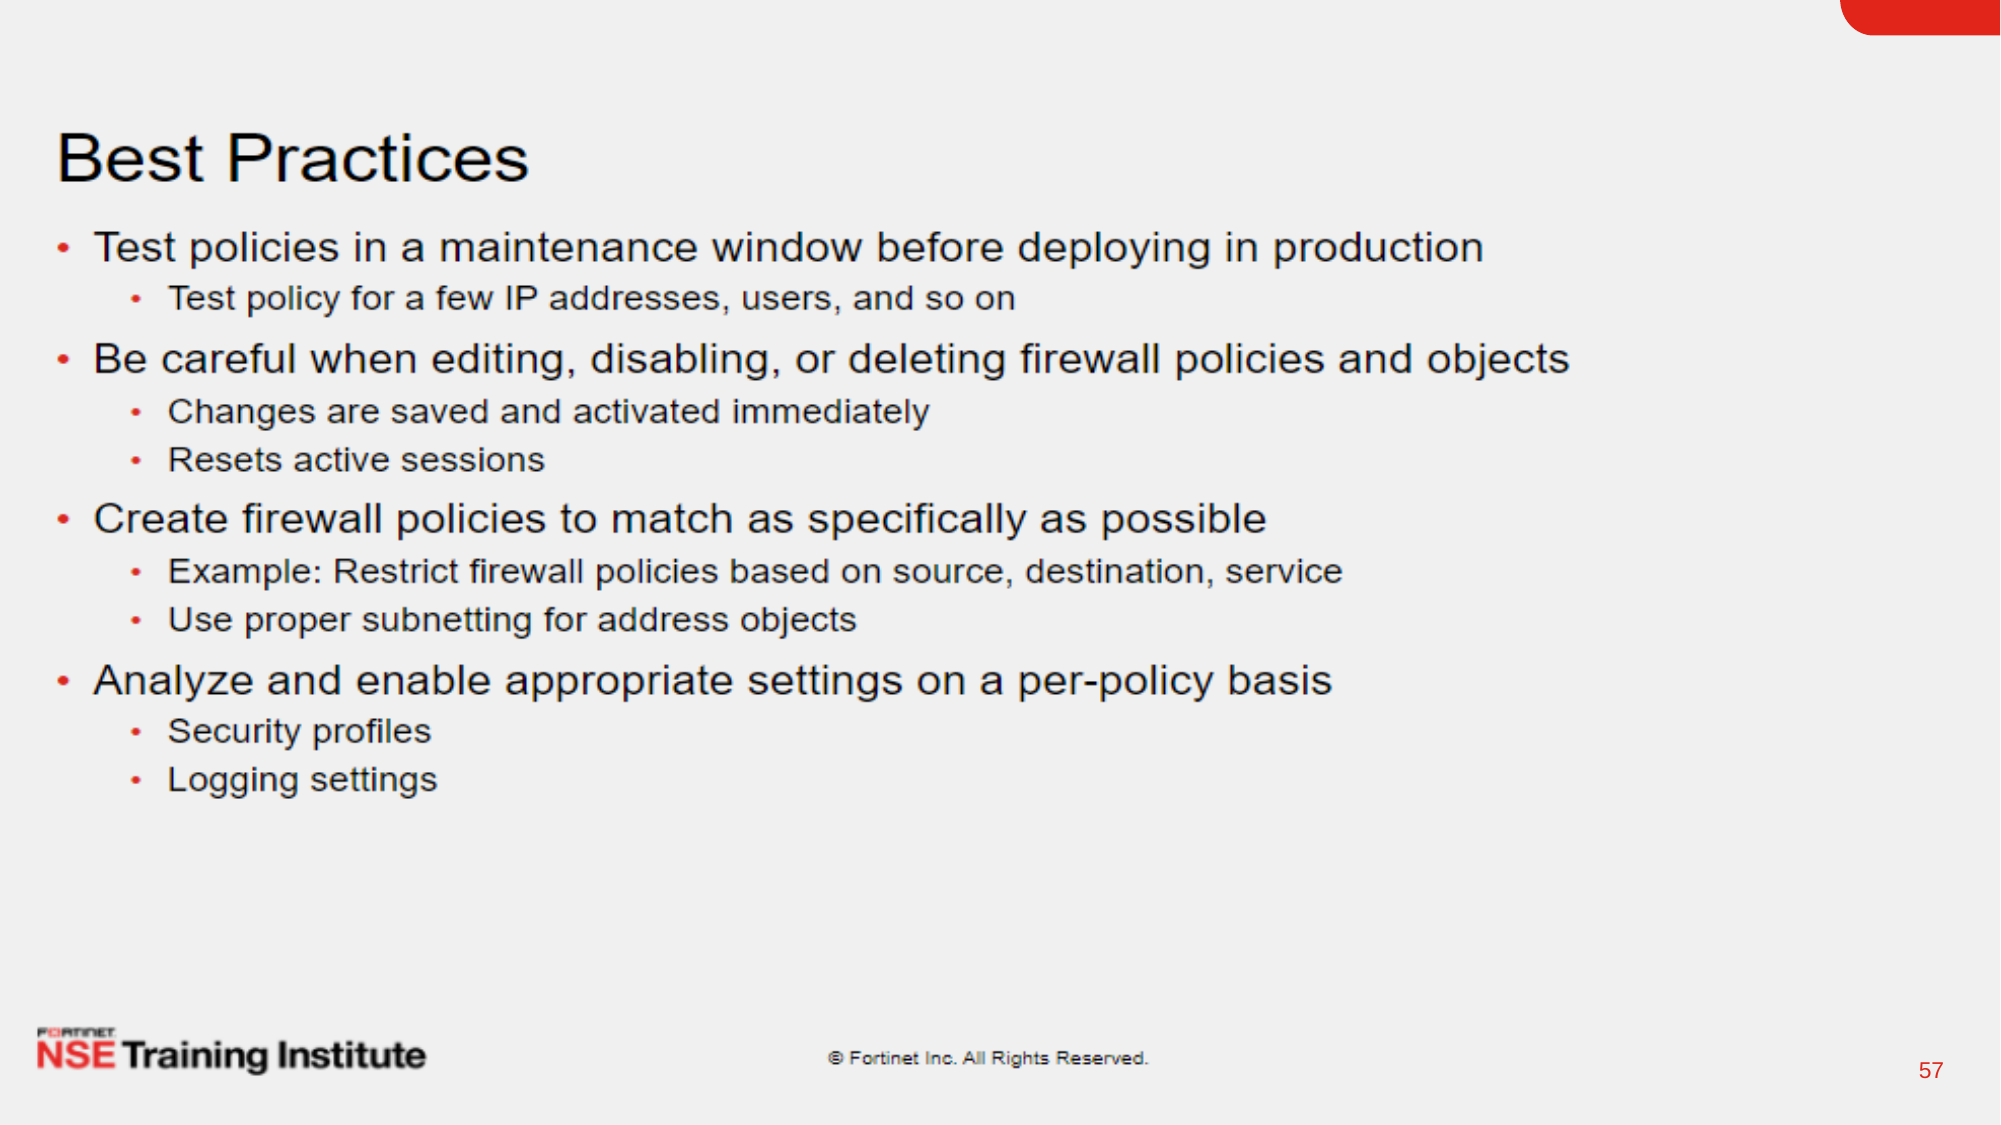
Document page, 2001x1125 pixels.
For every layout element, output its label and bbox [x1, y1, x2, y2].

picture [34, 102, 1661, 1087]
